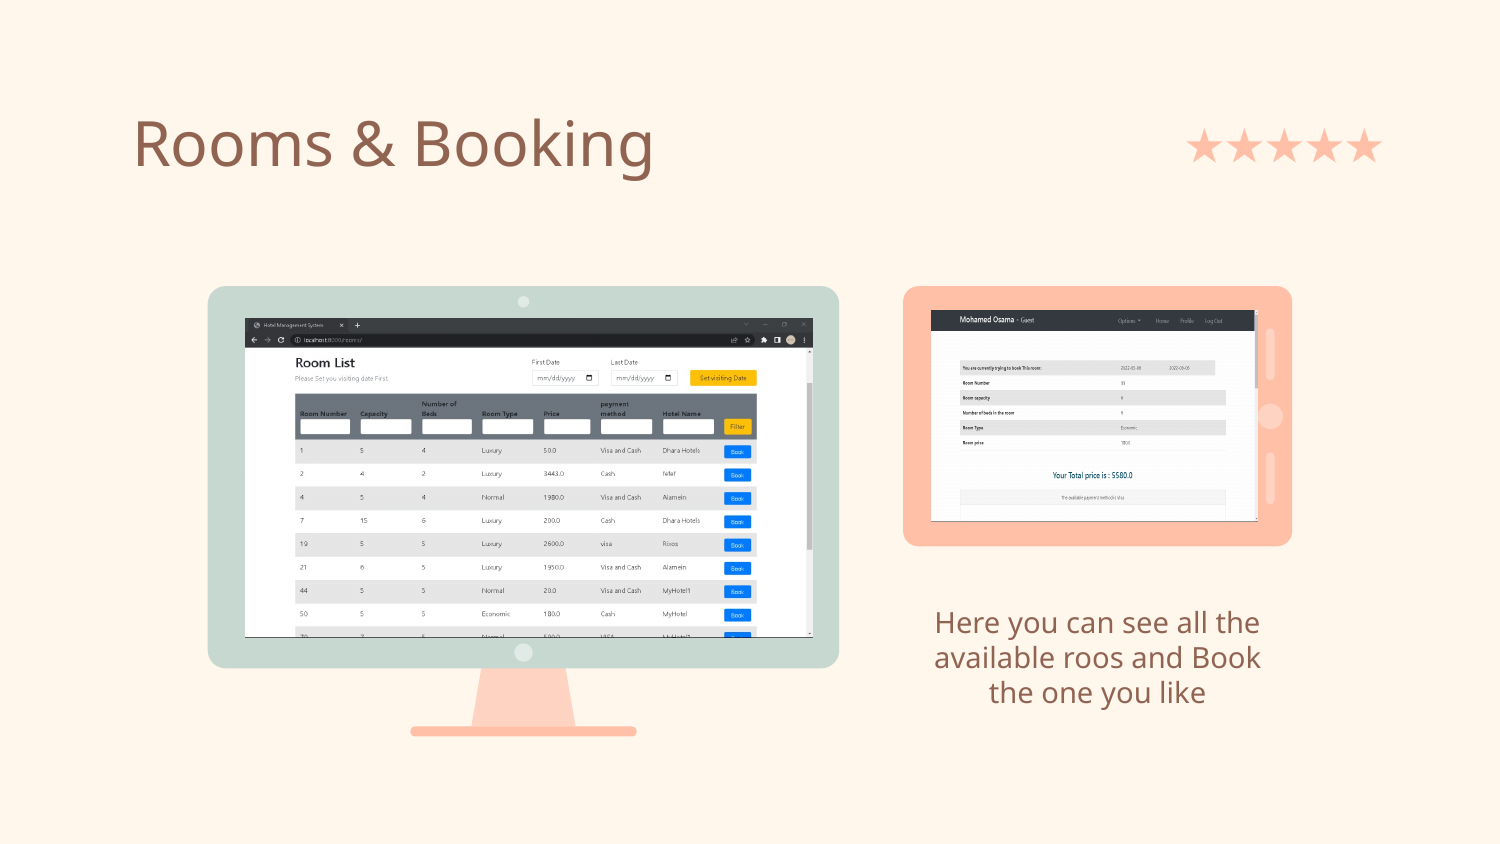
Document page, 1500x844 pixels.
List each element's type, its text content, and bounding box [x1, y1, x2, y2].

picture [245, 317, 814, 638]
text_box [902, 285, 1293, 547]
text_box Here you can see all the available roos and Book the one you like [903, 589, 1293, 751]
title Rooms & Booking [116, 88, 1383, 183]
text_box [207, 285, 840, 737]
picture [931, 310, 1258, 522]
